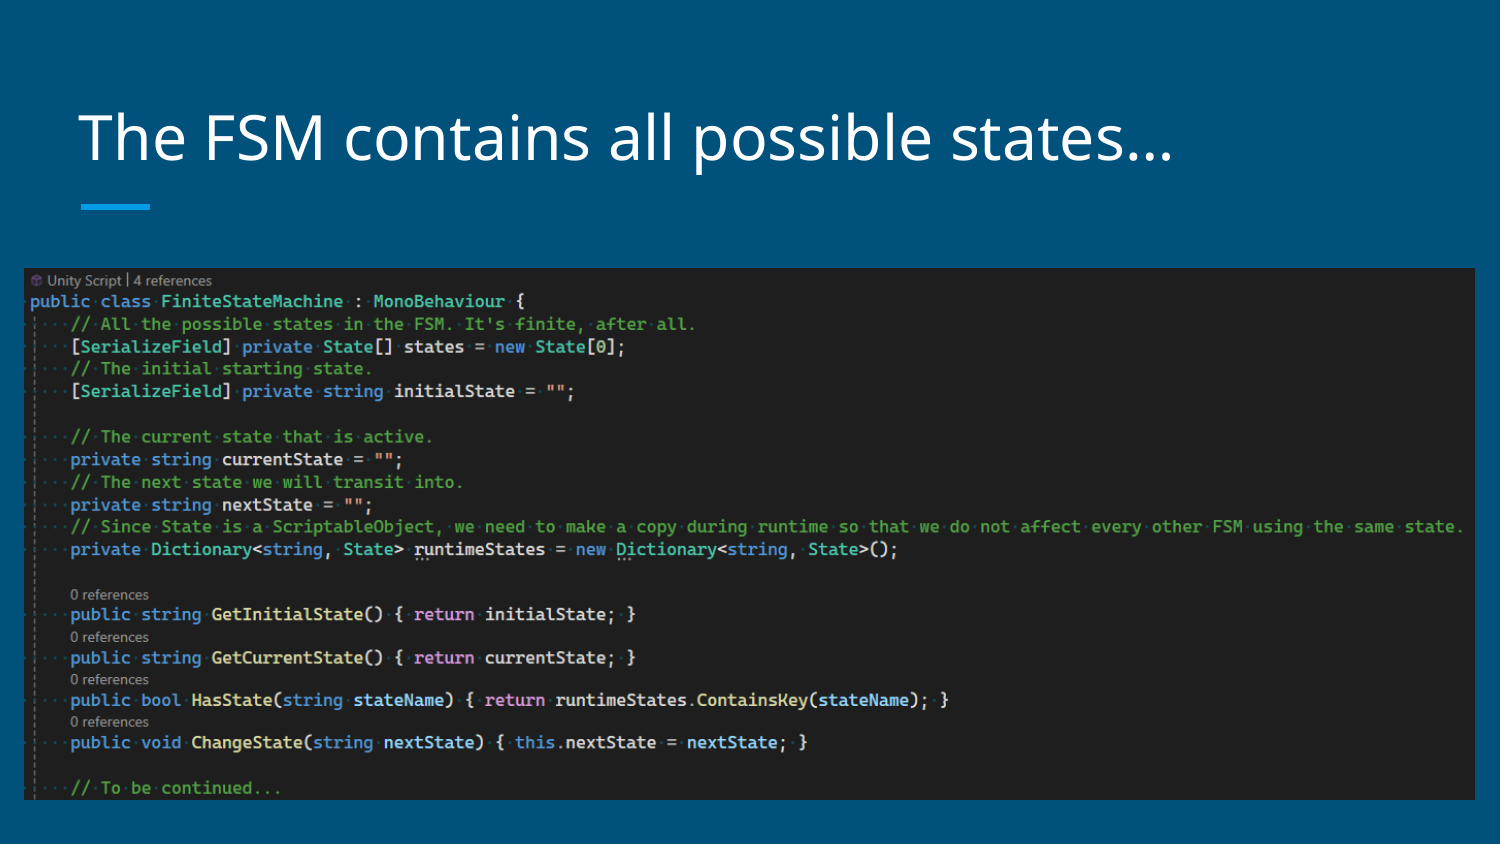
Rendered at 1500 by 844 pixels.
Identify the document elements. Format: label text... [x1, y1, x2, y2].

title The FSM contains all possible states… [63, 75, 1437, 188]
picture [25, 269, 1474, 799]
